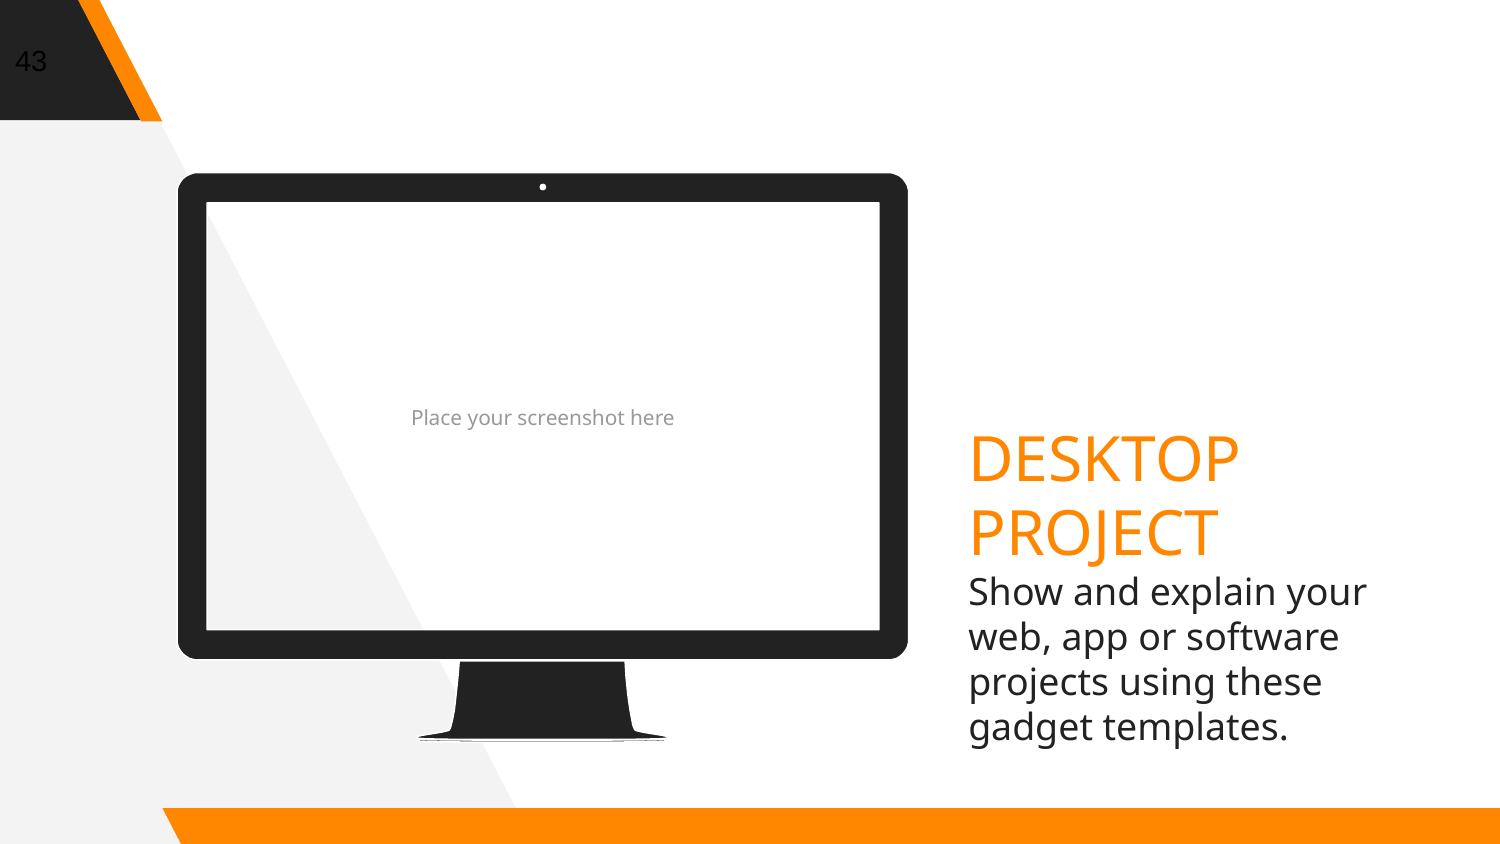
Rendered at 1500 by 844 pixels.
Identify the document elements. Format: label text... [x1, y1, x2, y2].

text_box Place your screenshot here [207, 202, 879, 632]
text_box [177, 172, 909, 743]
list DESKTOP PROJECT Show and explain your web, app or software projects using these gadget templates. [953, 87, 1411, 764]
slide_number 43 [0, 0, 98, 121]
